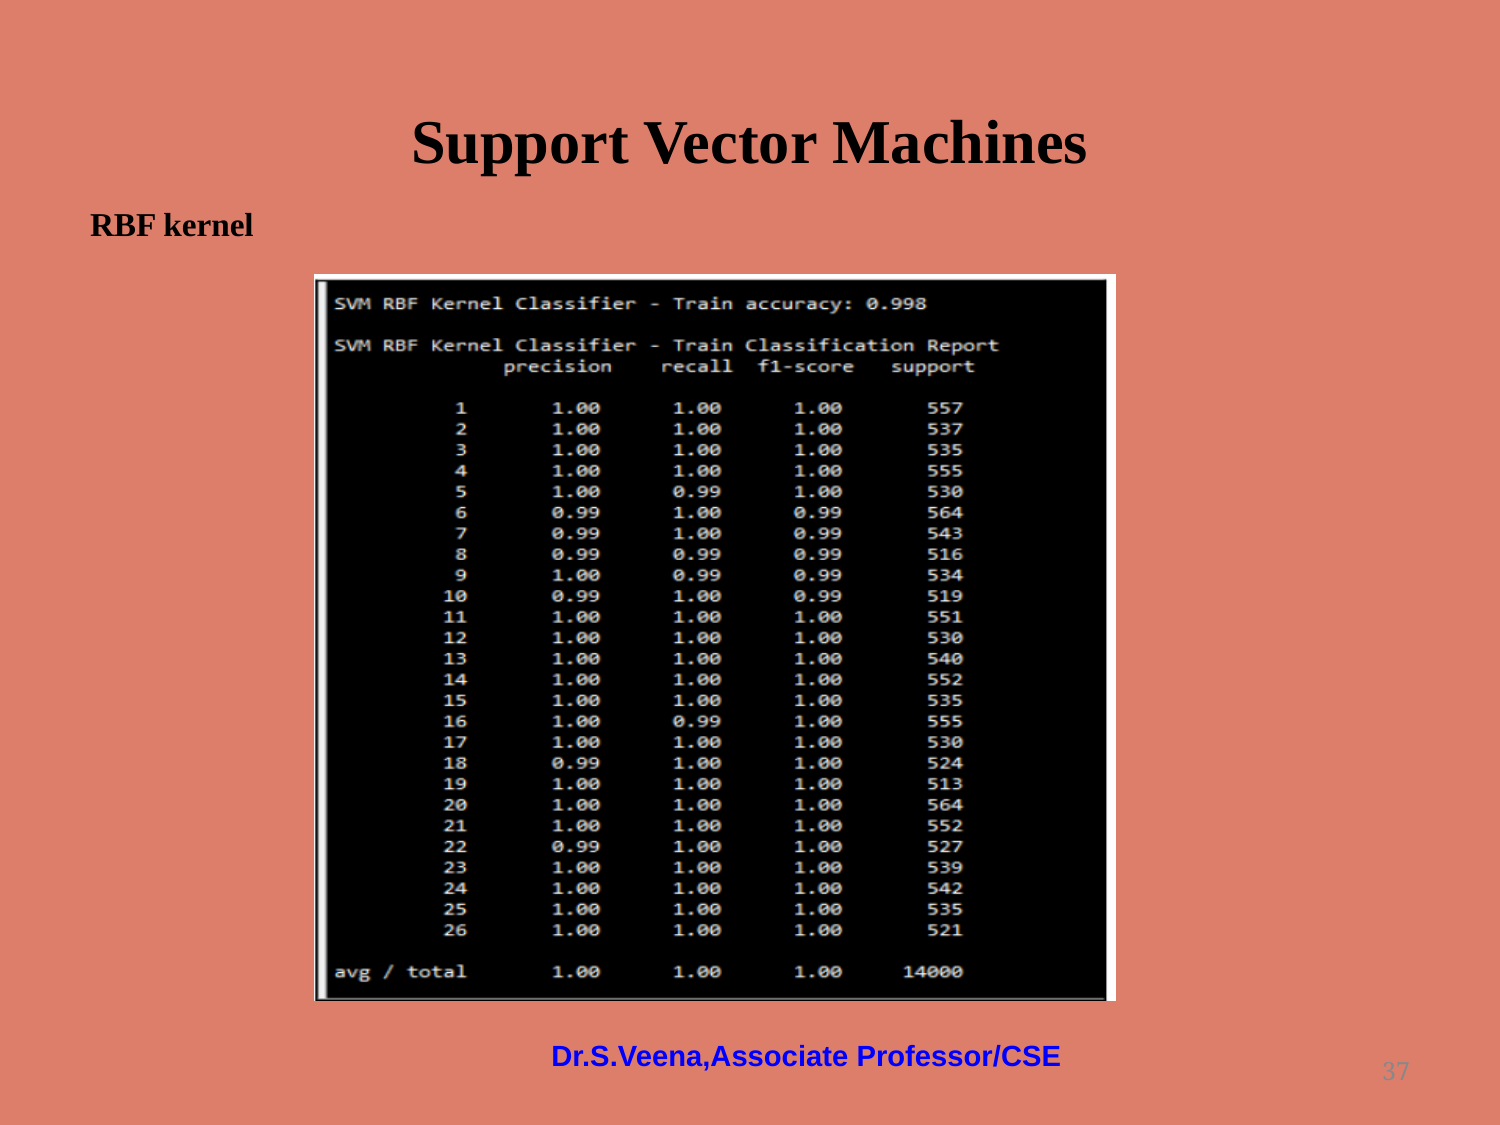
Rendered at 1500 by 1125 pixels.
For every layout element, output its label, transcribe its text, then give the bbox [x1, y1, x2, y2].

footer Dr.S.Veena,Associate Professor/CSE [512, 1042, 1101, 1103]
title Support Vector Machines [75, 45, 1425, 195]
picture [313, 274, 1116, 1001]
list RBF kernel [75, 195, 1425, 993]
slide_number ‹#› [1101, 1042, 1425, 1103]
